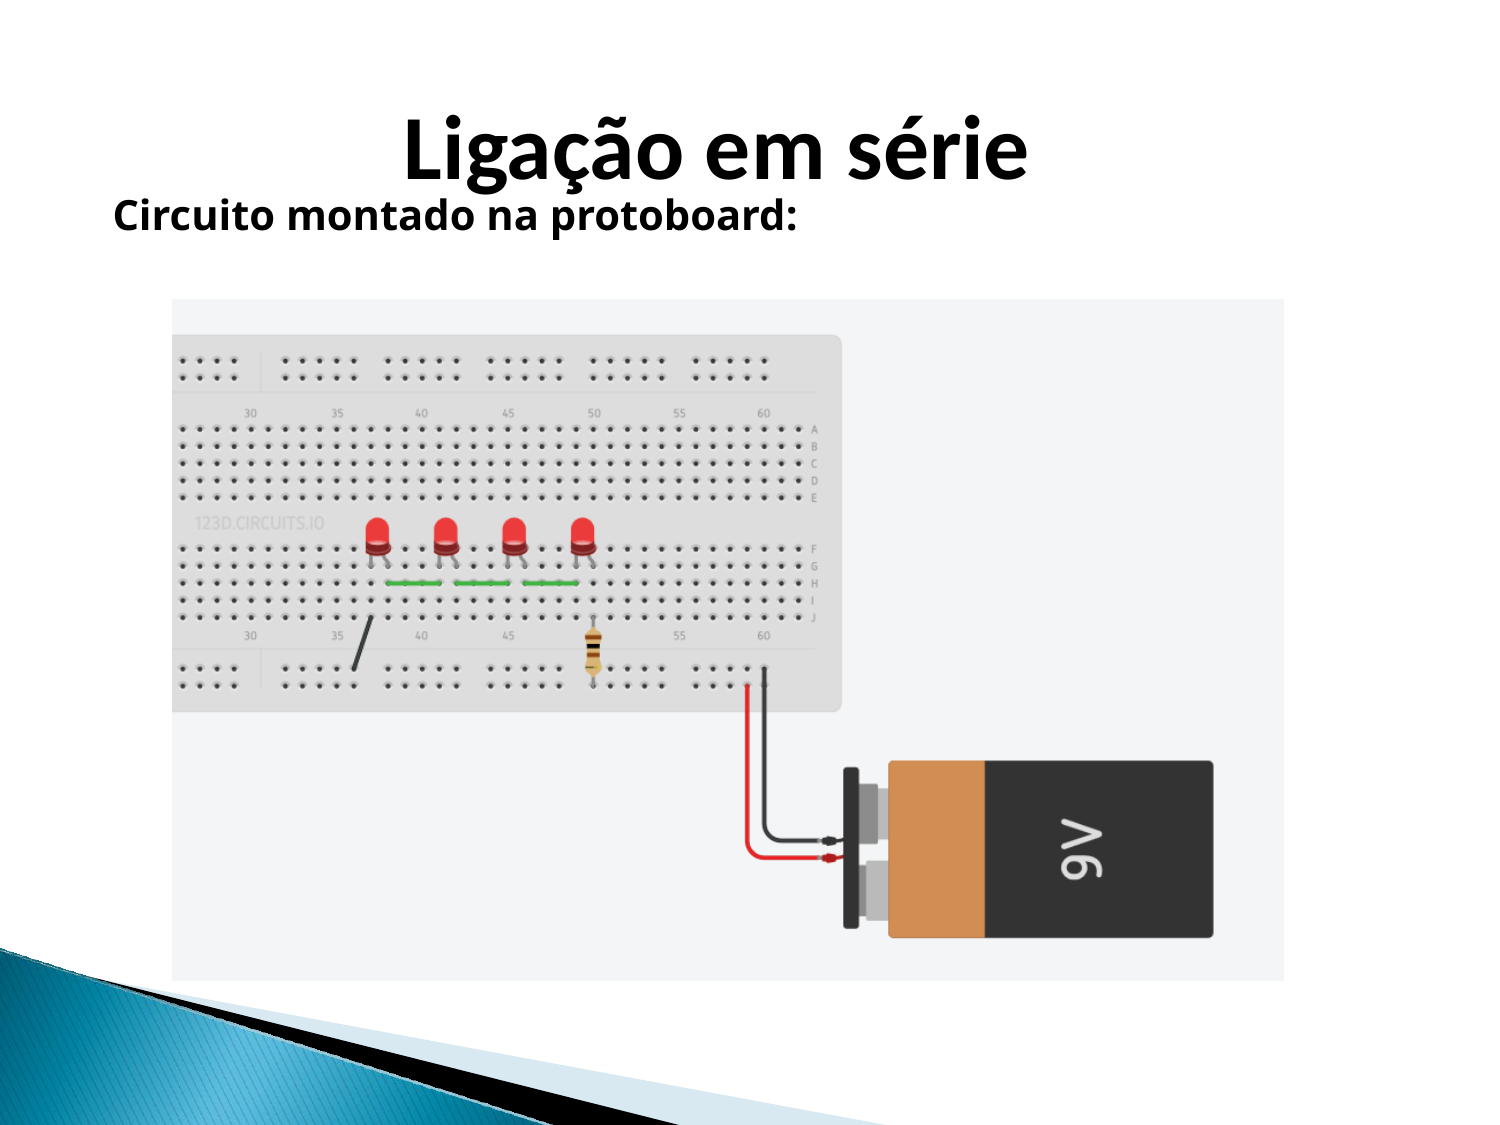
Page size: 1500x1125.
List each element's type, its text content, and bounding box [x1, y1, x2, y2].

title Ligação em série [152, 87, 1304, 199]
picture [0, 299, 1285, 1125]
list Circuito montado na protoboard: [112, 188, 1218, 239]
